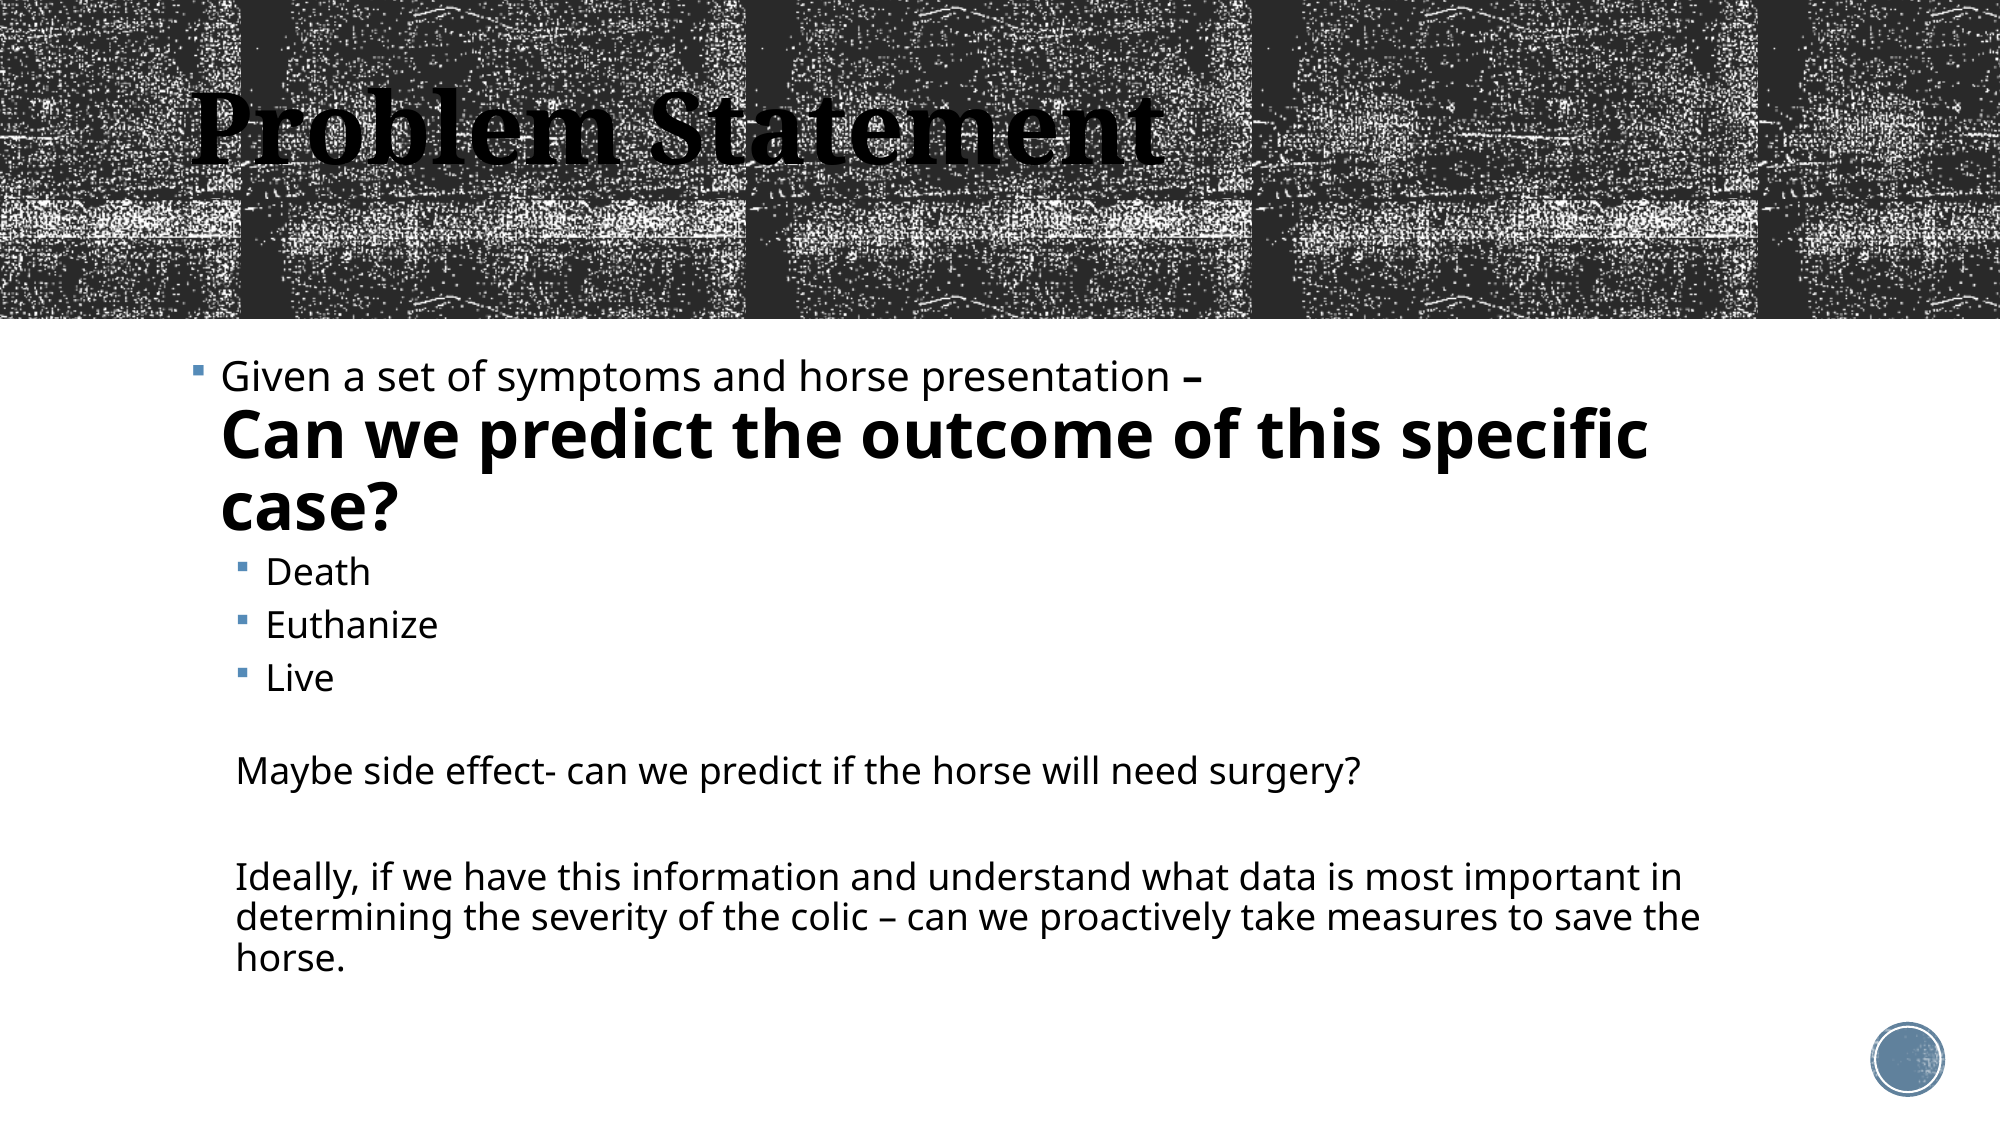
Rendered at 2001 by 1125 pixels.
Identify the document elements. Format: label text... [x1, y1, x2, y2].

list Given a set of symptoms and horse presentation – Can we predict the outcome of this specific case? Death Euthanize Live Maybe side effect- can we predict if the horse will need surgery? Ideally, if we have this information and understand what data is most important in determining the severity of the colic – can we proactively take measures to save the horse. [175, 348, 1826, 1013]
table_cell Normal, increased, reduced, absent [0, 0, 2000, 319]
title Problem Statement [174, 0, 1825, 264]
